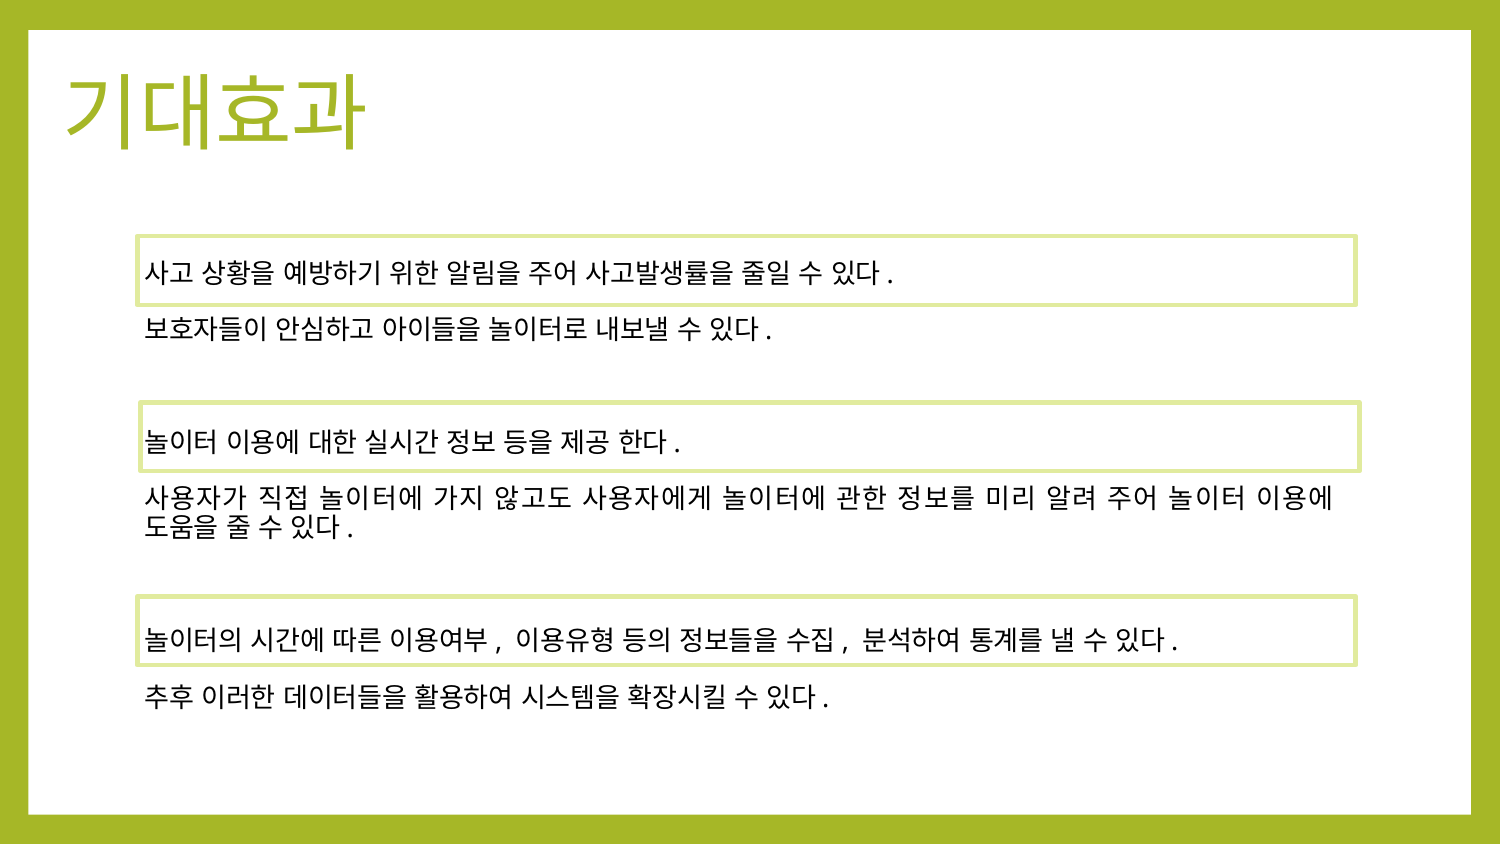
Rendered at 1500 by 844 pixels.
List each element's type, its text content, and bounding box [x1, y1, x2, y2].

text_box [137, 236, 1356, 305]
list 사고 상황을 예방하기 위한 알림을 주어 사고발생률을 줄일 수 있다. 보호자들이 안심하고 아이들을 놀이터로 내보낼 수 있다. 놀이터 이용에 대한 실시간 정보 등을 제공 한다. 사용자가 직접 놀이터에 가지 않고도 사용자에게 놀이터에 관한 정보를 미리 알려 주어 놀이터 이용에 도움을 줄 수 있다. 놀이터의 시간에 따른 이용여부, 이용유형 등의 정보들을 수집, 분석하여 통계를 낼 수 있다. 추후 이러한 데이터들을 활용하여 시스템을 확장시킬 수 있다. [129, 187, 1349, 749]
text_box [137, 596, 1356, 666]
text_box [140, 402, 1360, 472]
title 기대효과 [47, 30, 1446, 125]
